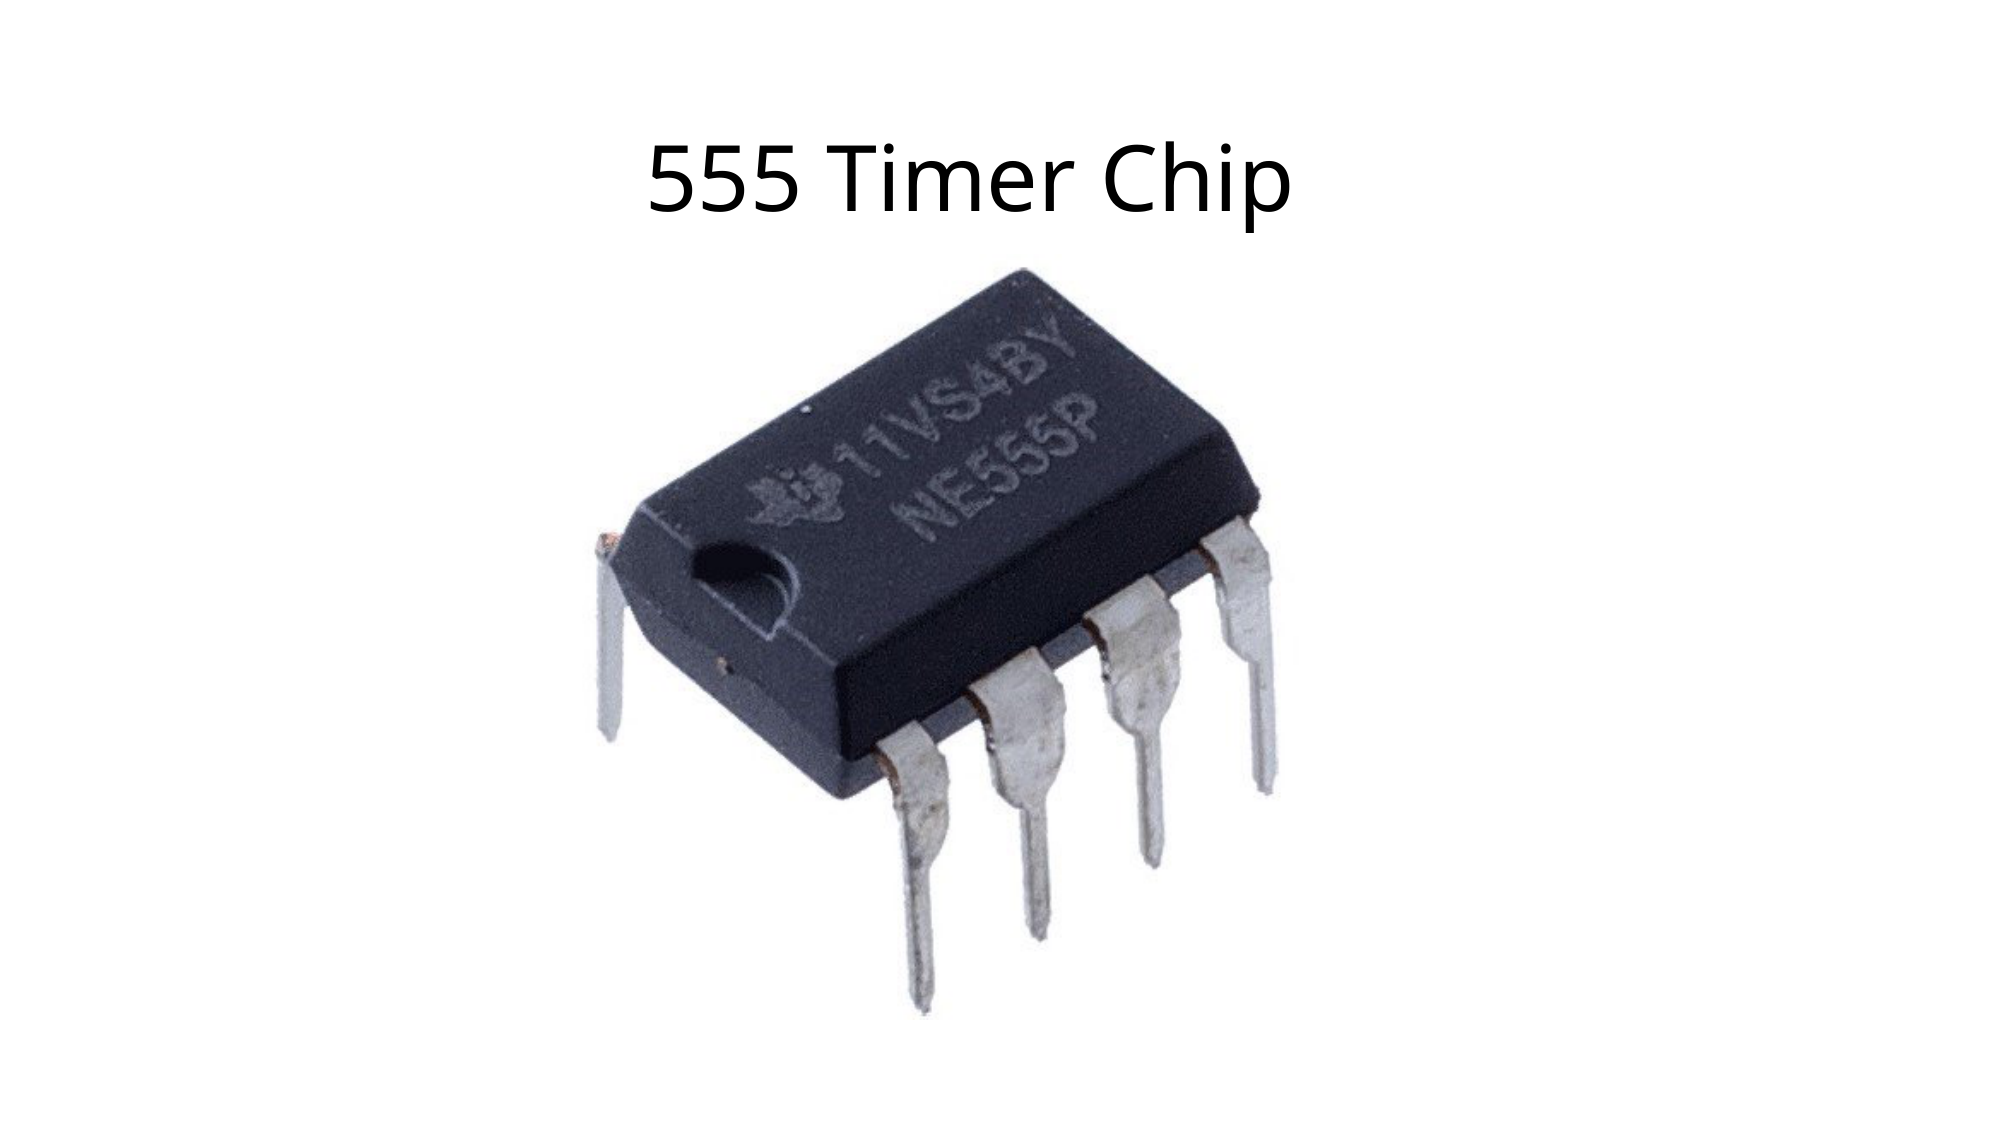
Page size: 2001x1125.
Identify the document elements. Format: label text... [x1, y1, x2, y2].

text_box 555 Timer Chip [391, 124, 1551, 334]
picture [460, 254, 1481, 1021]
